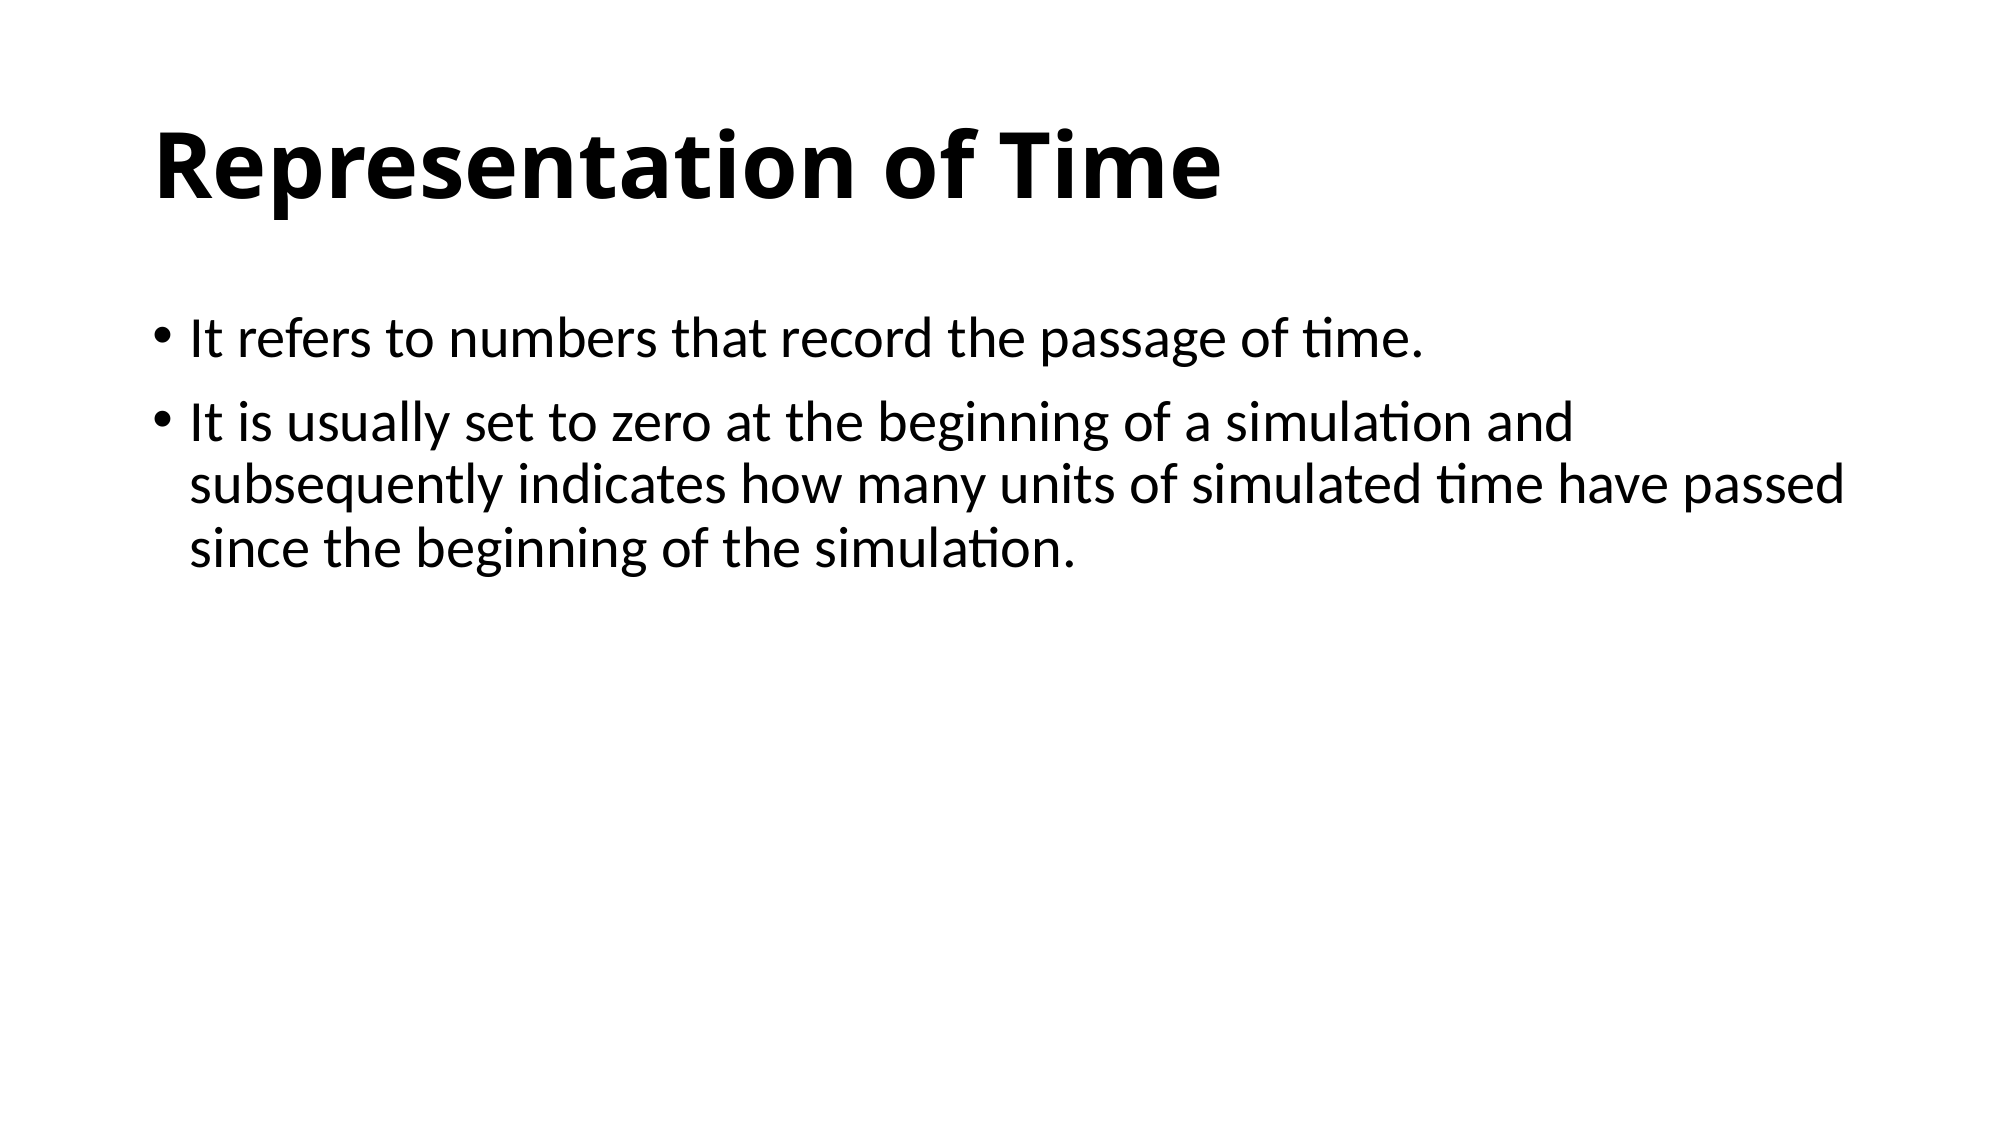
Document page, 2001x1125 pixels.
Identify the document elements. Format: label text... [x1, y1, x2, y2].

title Representation of Time [137, 59, 1863, 278]
list It refers to numbers that record the passage of time. It is usually set to zero at the beginning of a simulation and subsequently indicates how many units of simulated time have passed since the beginning of the simulation. [137, 299, 1863, 1014]
